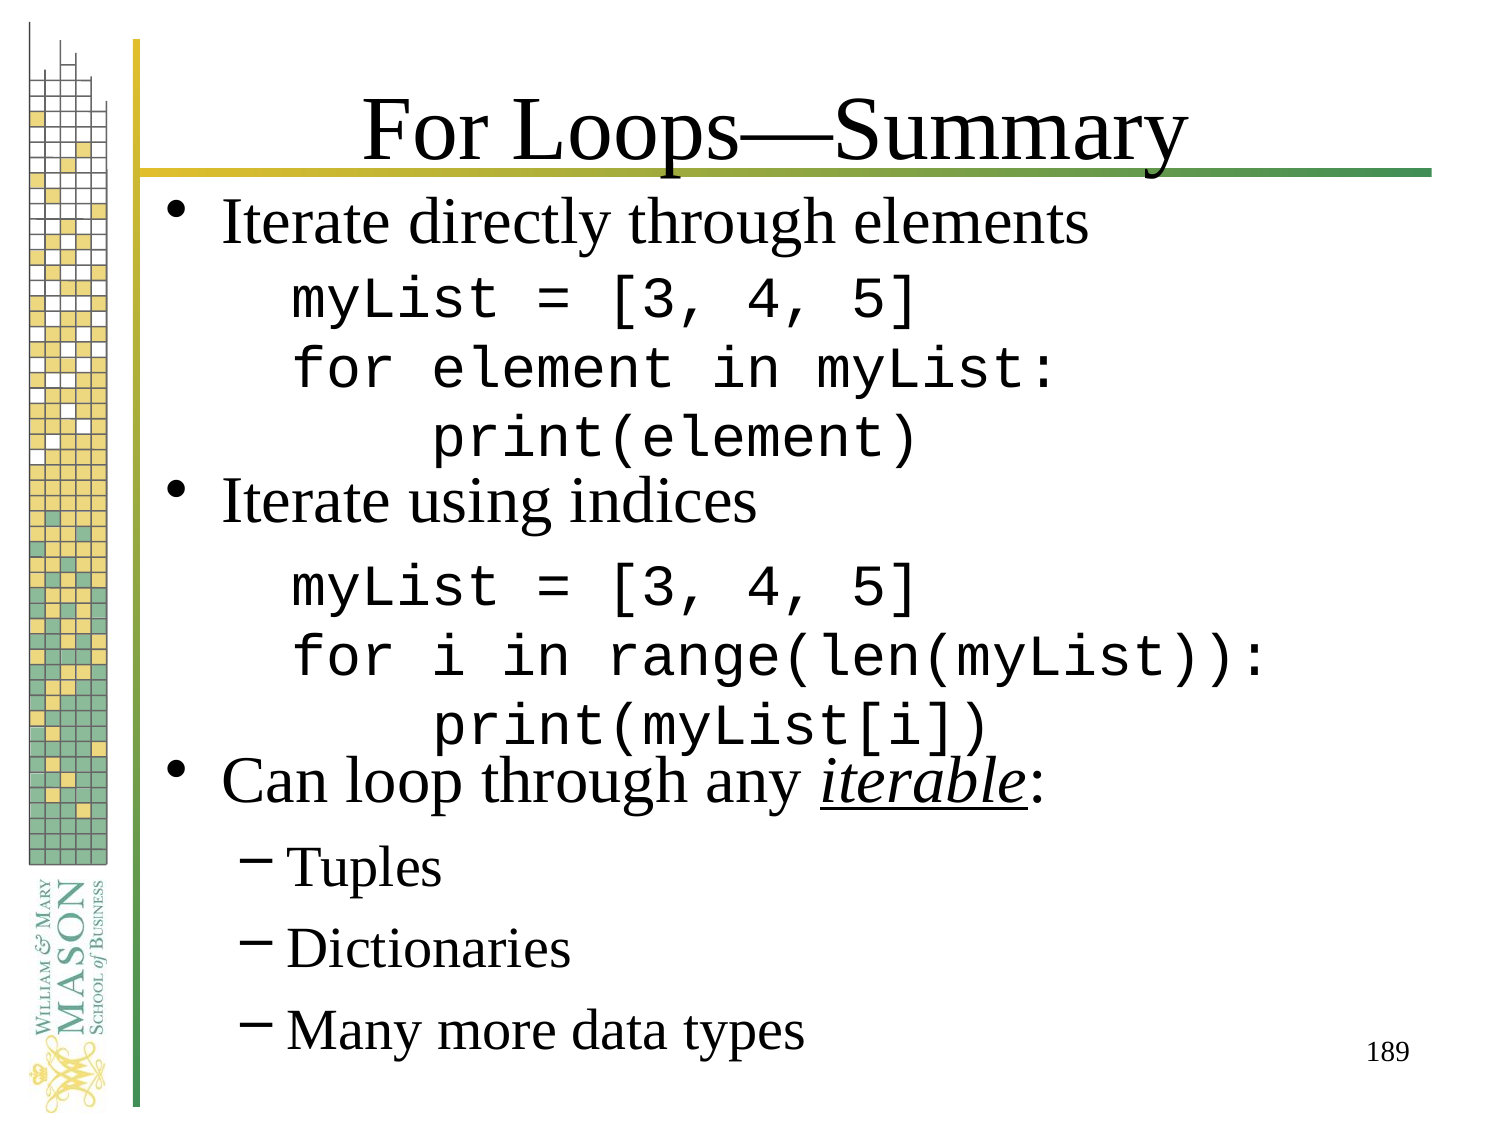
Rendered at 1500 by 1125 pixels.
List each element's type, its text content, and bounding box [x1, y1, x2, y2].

title For Loops—Summary [150, 45, 1425, 168]
list Iterate directly through elements Iterate using indices Can loop through any iterable: Tuples Dictionaries Many more data types [150, 168, 1425, 937]
slide_number 189 [1048, 1024, 1426, 1103]
text_box myList = [3, 4, 5] for element in myList: print(element) [276, 251, 1077, 476]
table_cell != [29, 879, 107, 1113]
text_box myList = [3, 4, 5] for i in range(len(myList)): print(myList[i]) [277, 539, 1287, 764]
